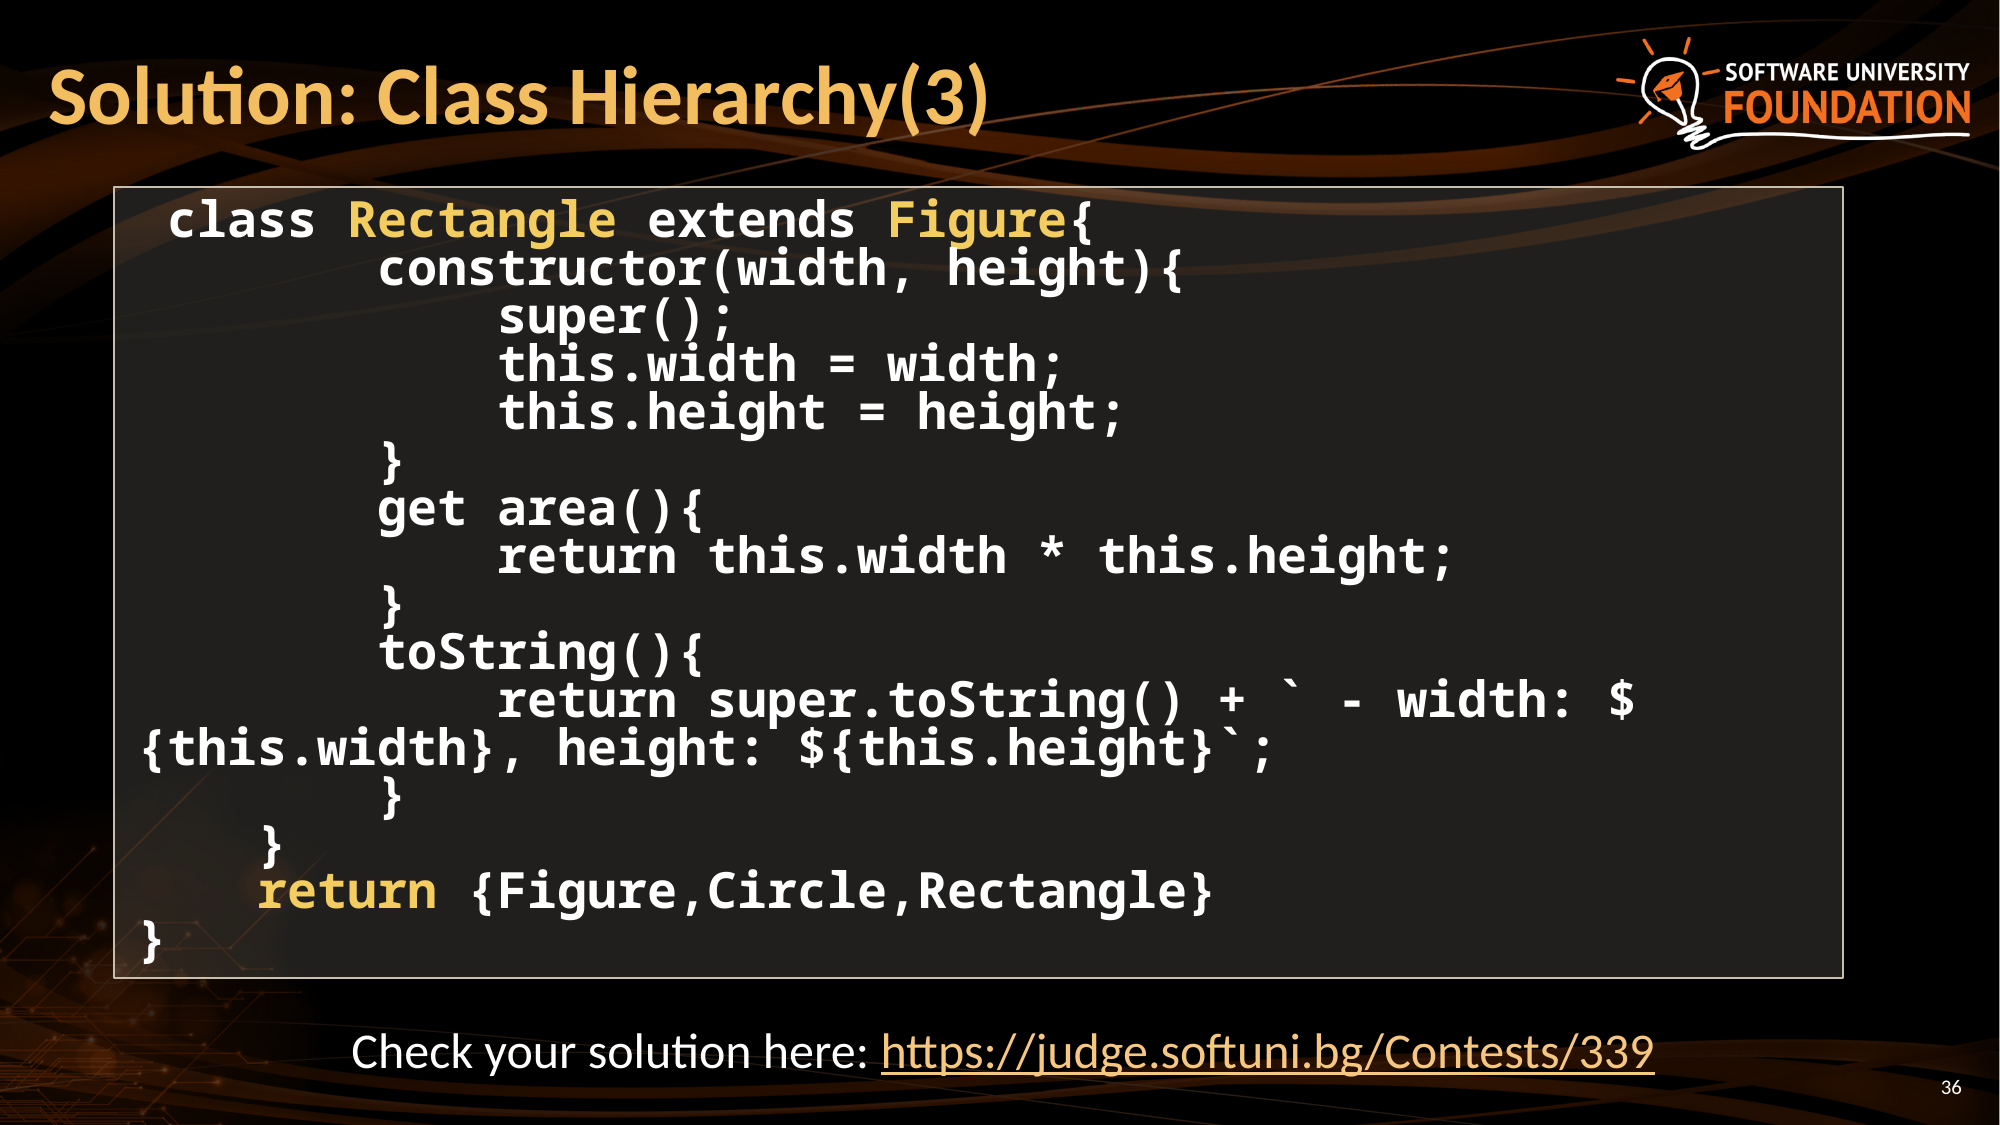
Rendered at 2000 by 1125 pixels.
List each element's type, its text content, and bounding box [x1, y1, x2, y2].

slide_number 36 [1897, 1070, 1968, 1103]
picture [0, 0, 2000, 1125]
text_box class Rectangle extends Figure{ constructor(width, height){ super(); this.width = width; this.height = height; } get area(){ return this.width * this.height; } toString(){ return super.toString() + ` - width: ${this.width}, height: ${this.height}`; } } return {Figure,Circle,Rectangle} } [113, 187, 1843, 979]
text_box Check your solution here: https://judge.softuni.bg/Contests/339 [137, 1010, 1869, 1086]
title Solution: Class Hierarchy(3) [30, 6, 1602, 189]
